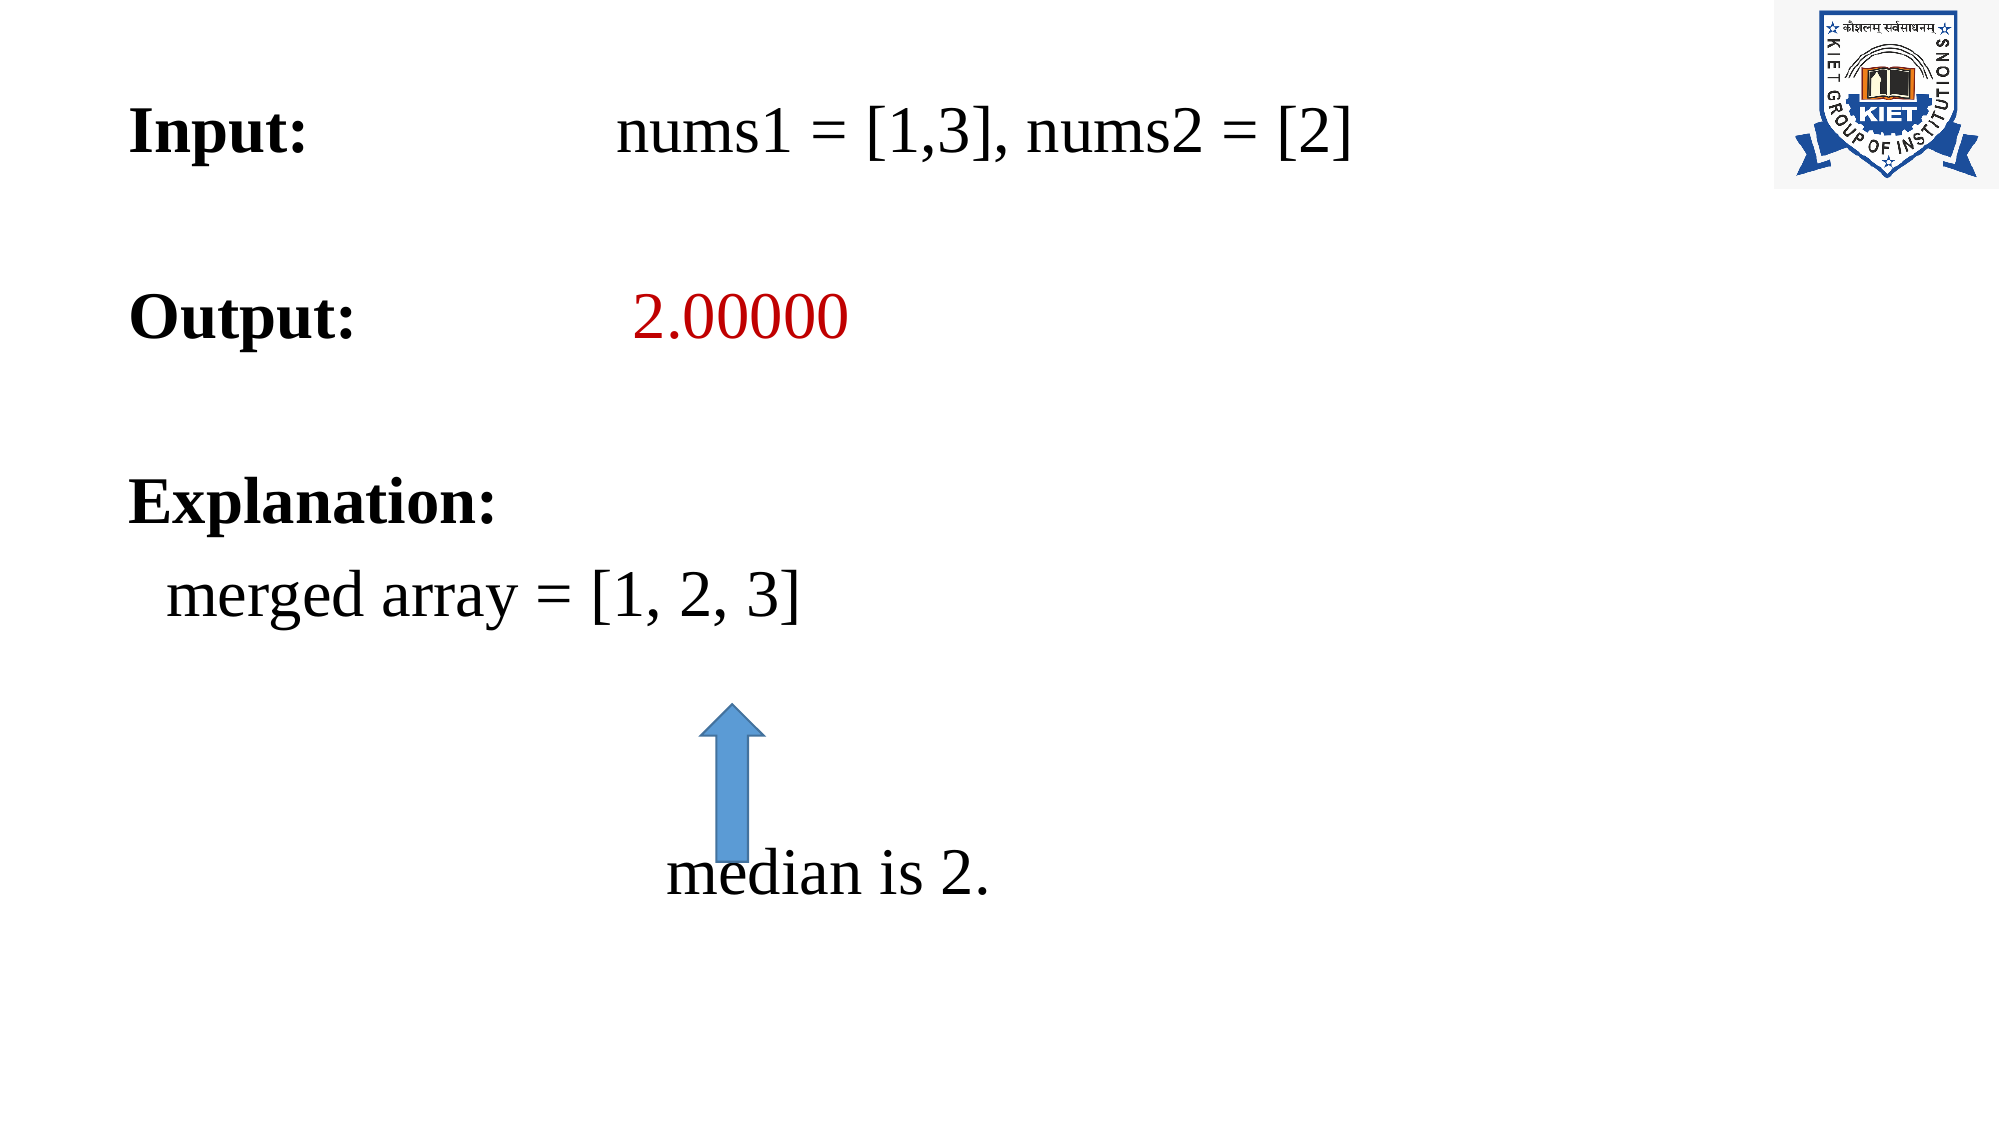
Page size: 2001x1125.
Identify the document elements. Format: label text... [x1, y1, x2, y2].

list Input: nums1 = [1,3], nums2 = [2] Output: 2.00000 Explanation: merged array = [1, 2, 3] median is 2. [113, 87, 1914, 831]
text_box [698, 702, 767, 863]
picture [1774, 0, 1999, 189]
